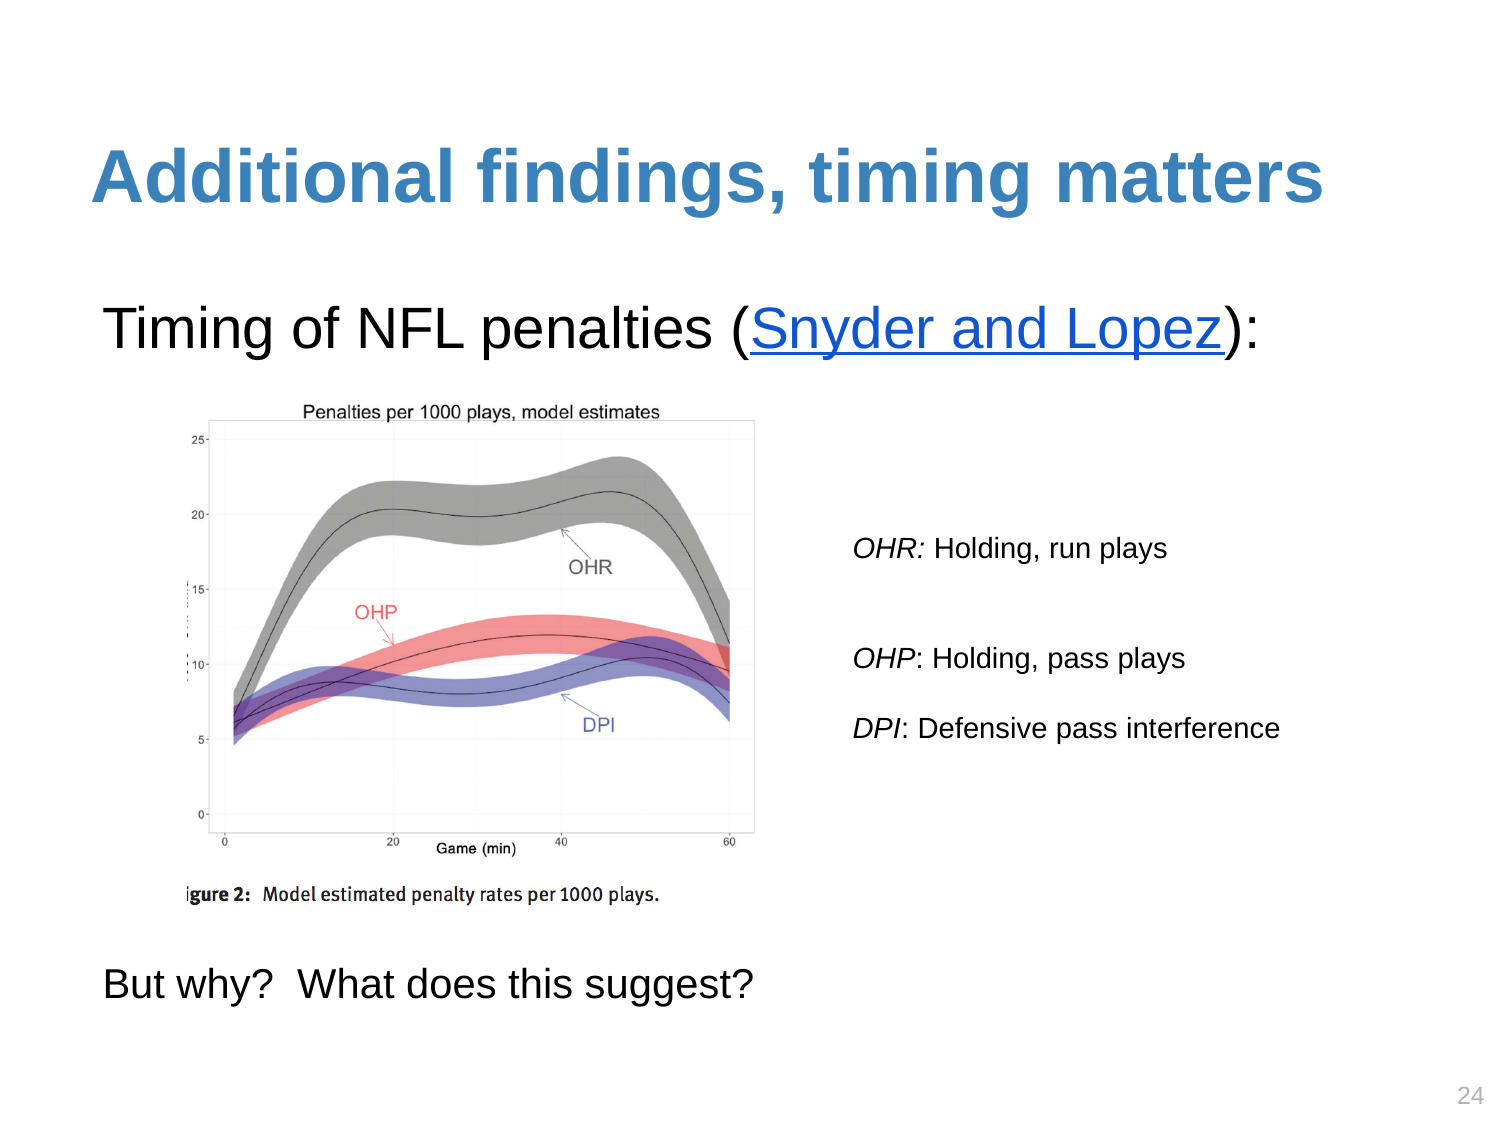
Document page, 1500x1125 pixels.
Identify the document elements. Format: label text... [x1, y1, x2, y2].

slide_number 23 [1149, 1065, 1500, 1125]
title Additional findings, timing matters [75, 45, 1425, 233]
picture [187, 399, 769, 925]
text_box Timing of NFL penalties (Snyder and Lopez): OHR: Holding, run plays OHP: Holding, pass plays DPI: Defensive pass interference But why? What does this suggest? [87, 274, 1438, 638]
